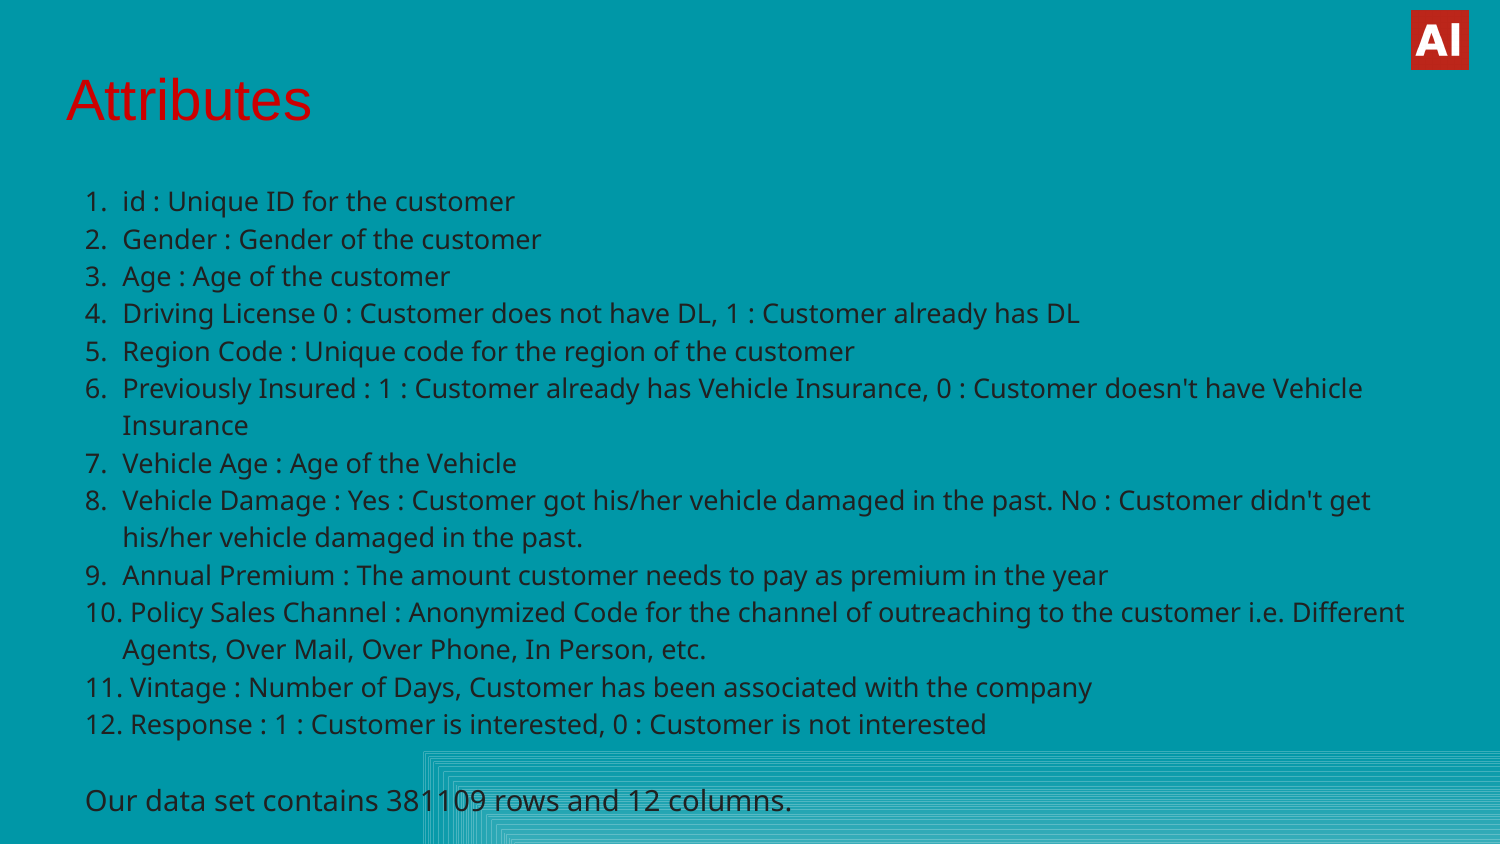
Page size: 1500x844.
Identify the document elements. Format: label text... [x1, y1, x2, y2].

list id : Unique ID for the customer Gender : Gender of the customer Age : Age of the customer Driving License 0 : Customer does not have DL, 1 : Customer already has DL Region Code : Unique code for the region of the customer Previously Insured : 1 : Customer already has Vehicle Insurance, 0 : Customer doesn't have Vehicle Insurance Vehicle Age : Age of the Vehicle Vehicle Damage : Yes : Customer got his/her vehicle damaged in the past. No : Customer didn't get his/her vehicle damaged in the past. Annual Premium : The amount customer needs to pay as premium in the year Policy Sales Channel : Anonymized Code for the channel of outreaching to the customer i.e. Different Agents, Over Mail, Over Phone, In Person, etc. Vintage : Number of Days, Customer has been associated with the company Response : 1 : Customer is interested, 0 : Customer is not interested Our data set contains 381109 rows and 12 columns. [51, 164, 1449, 726]
picture [1411, 10, 1469, 70]
title Attributes [51, 47, 1449, 142]
